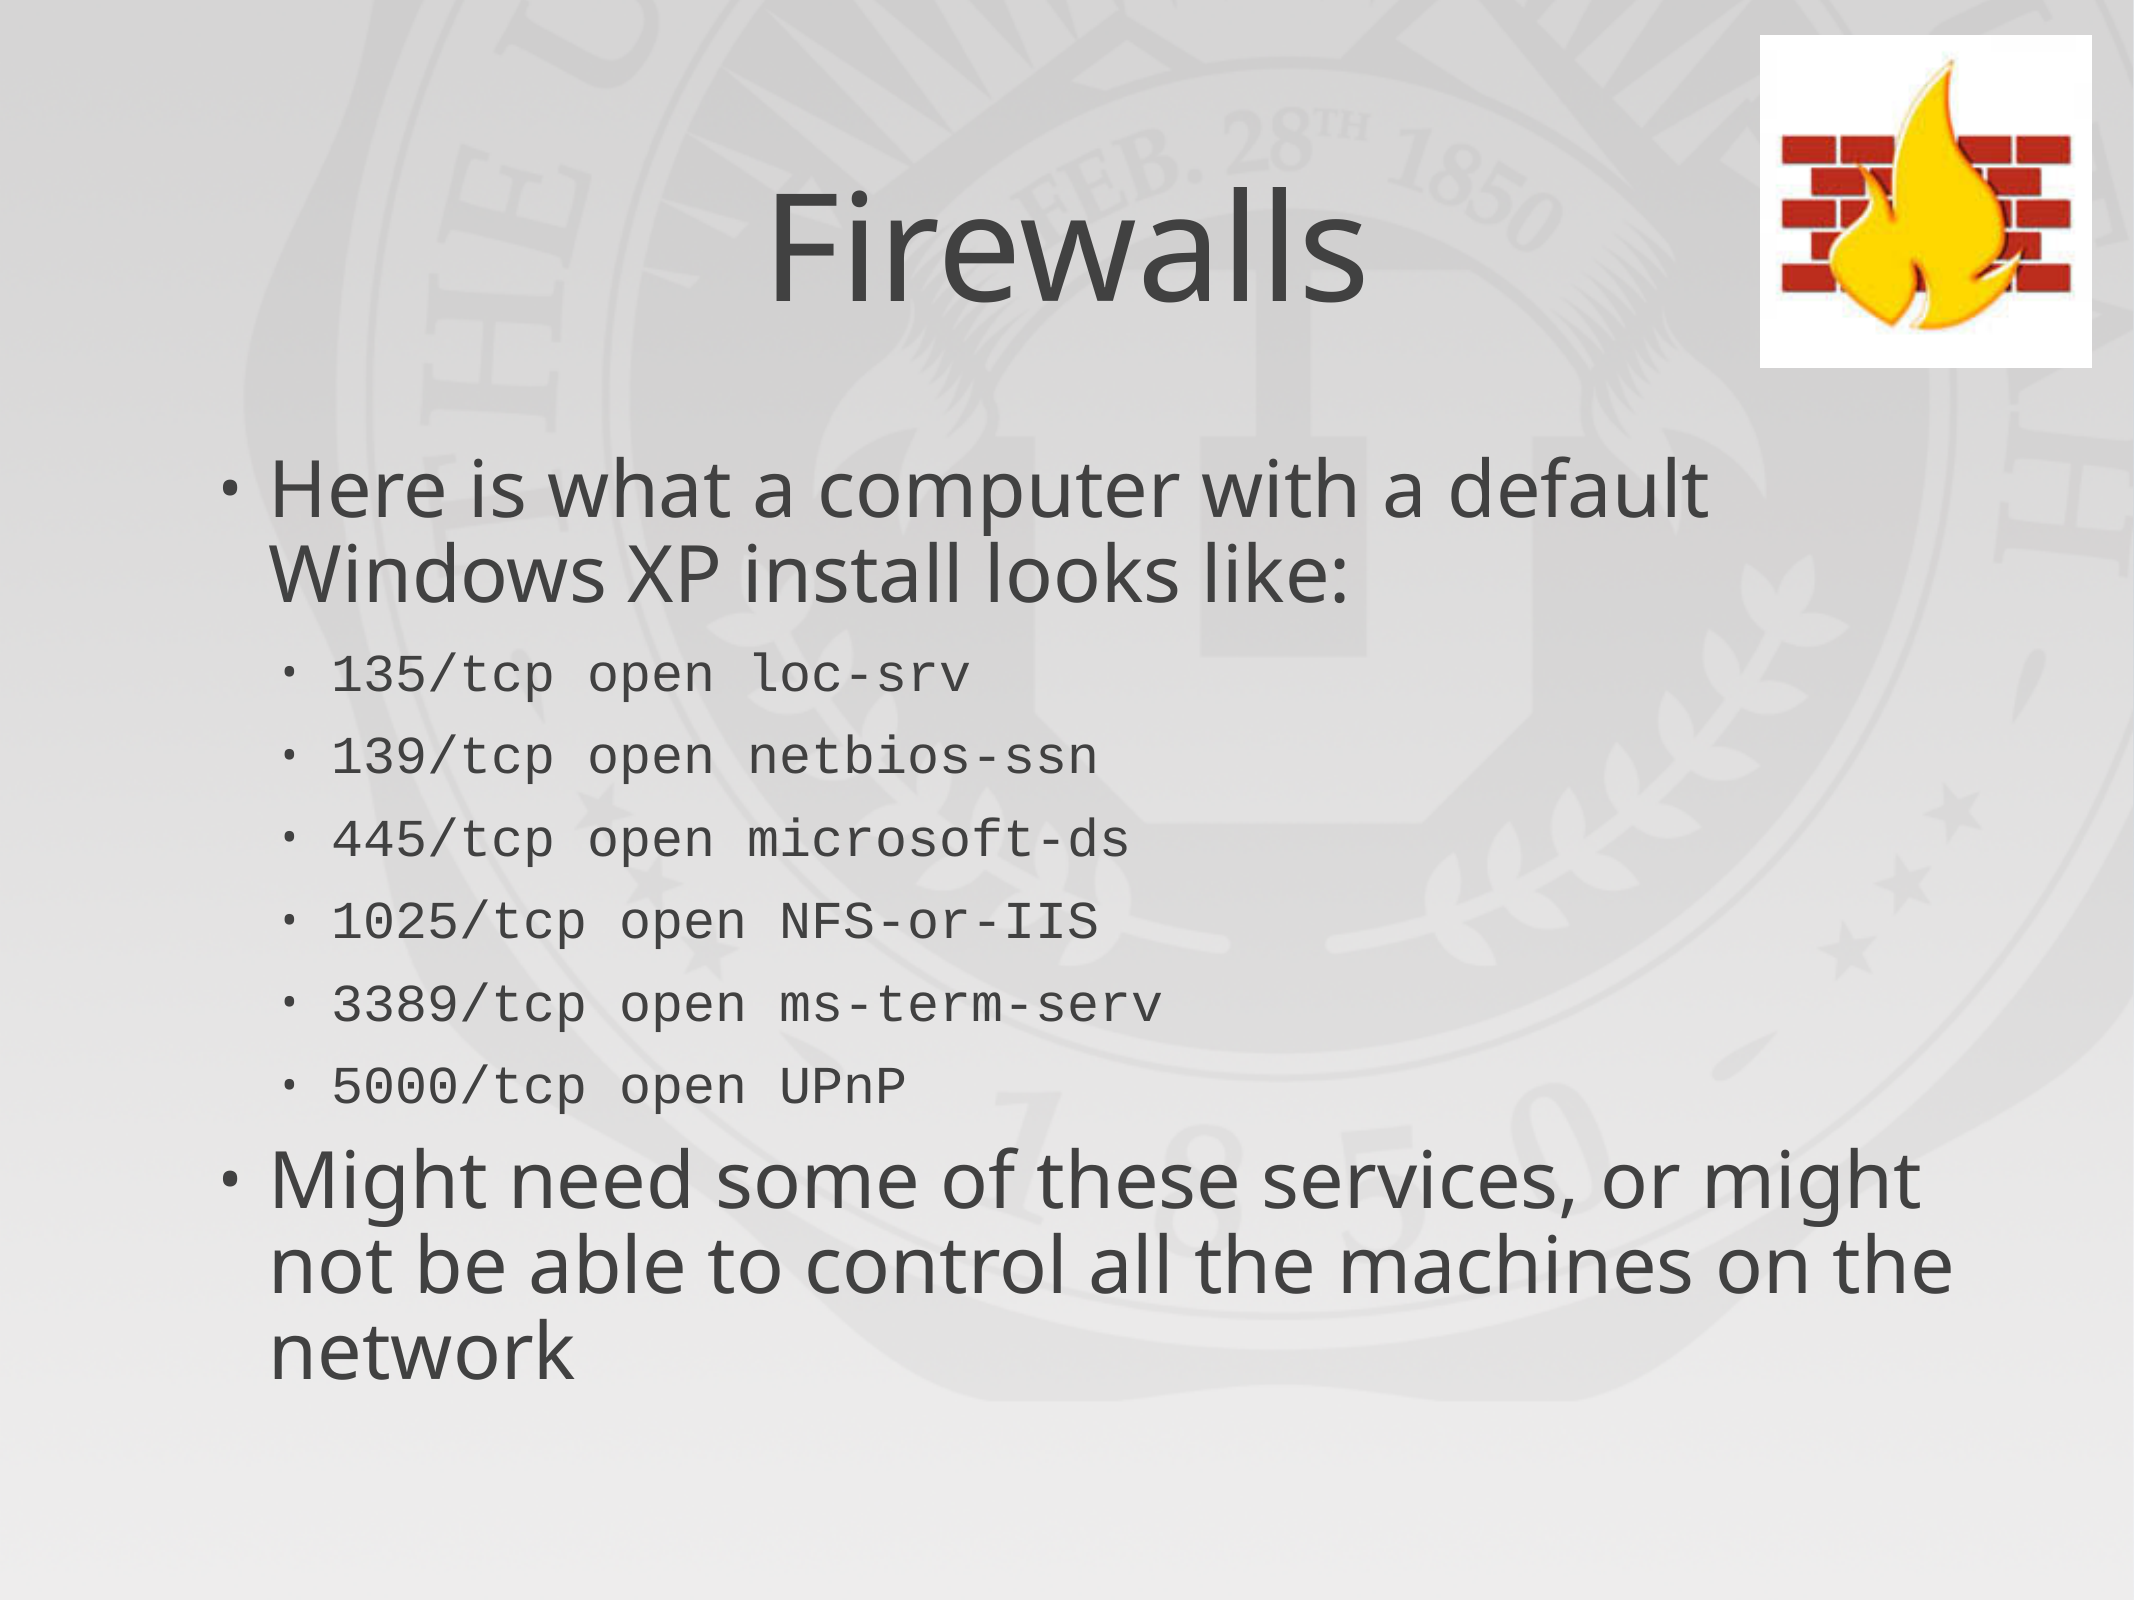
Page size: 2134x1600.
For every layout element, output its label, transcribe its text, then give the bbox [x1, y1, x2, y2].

title Firewalls [58, 41, 2075, 442]
picture [0, 0, 2134, 1600]
list Here is what a computer with a default Windows XP install looks like: 135/tcp open loc-srv 139/tcp open netbios-ssn 445/tcp open microsoft-ds 1025/tcp open NFS-or-IIS 3389/tcp open ms-term-serv 5000/tcp open UPnP Might need some of these services, or might not be able to control all the machines on the network [204, 441, 2045, 1457]
